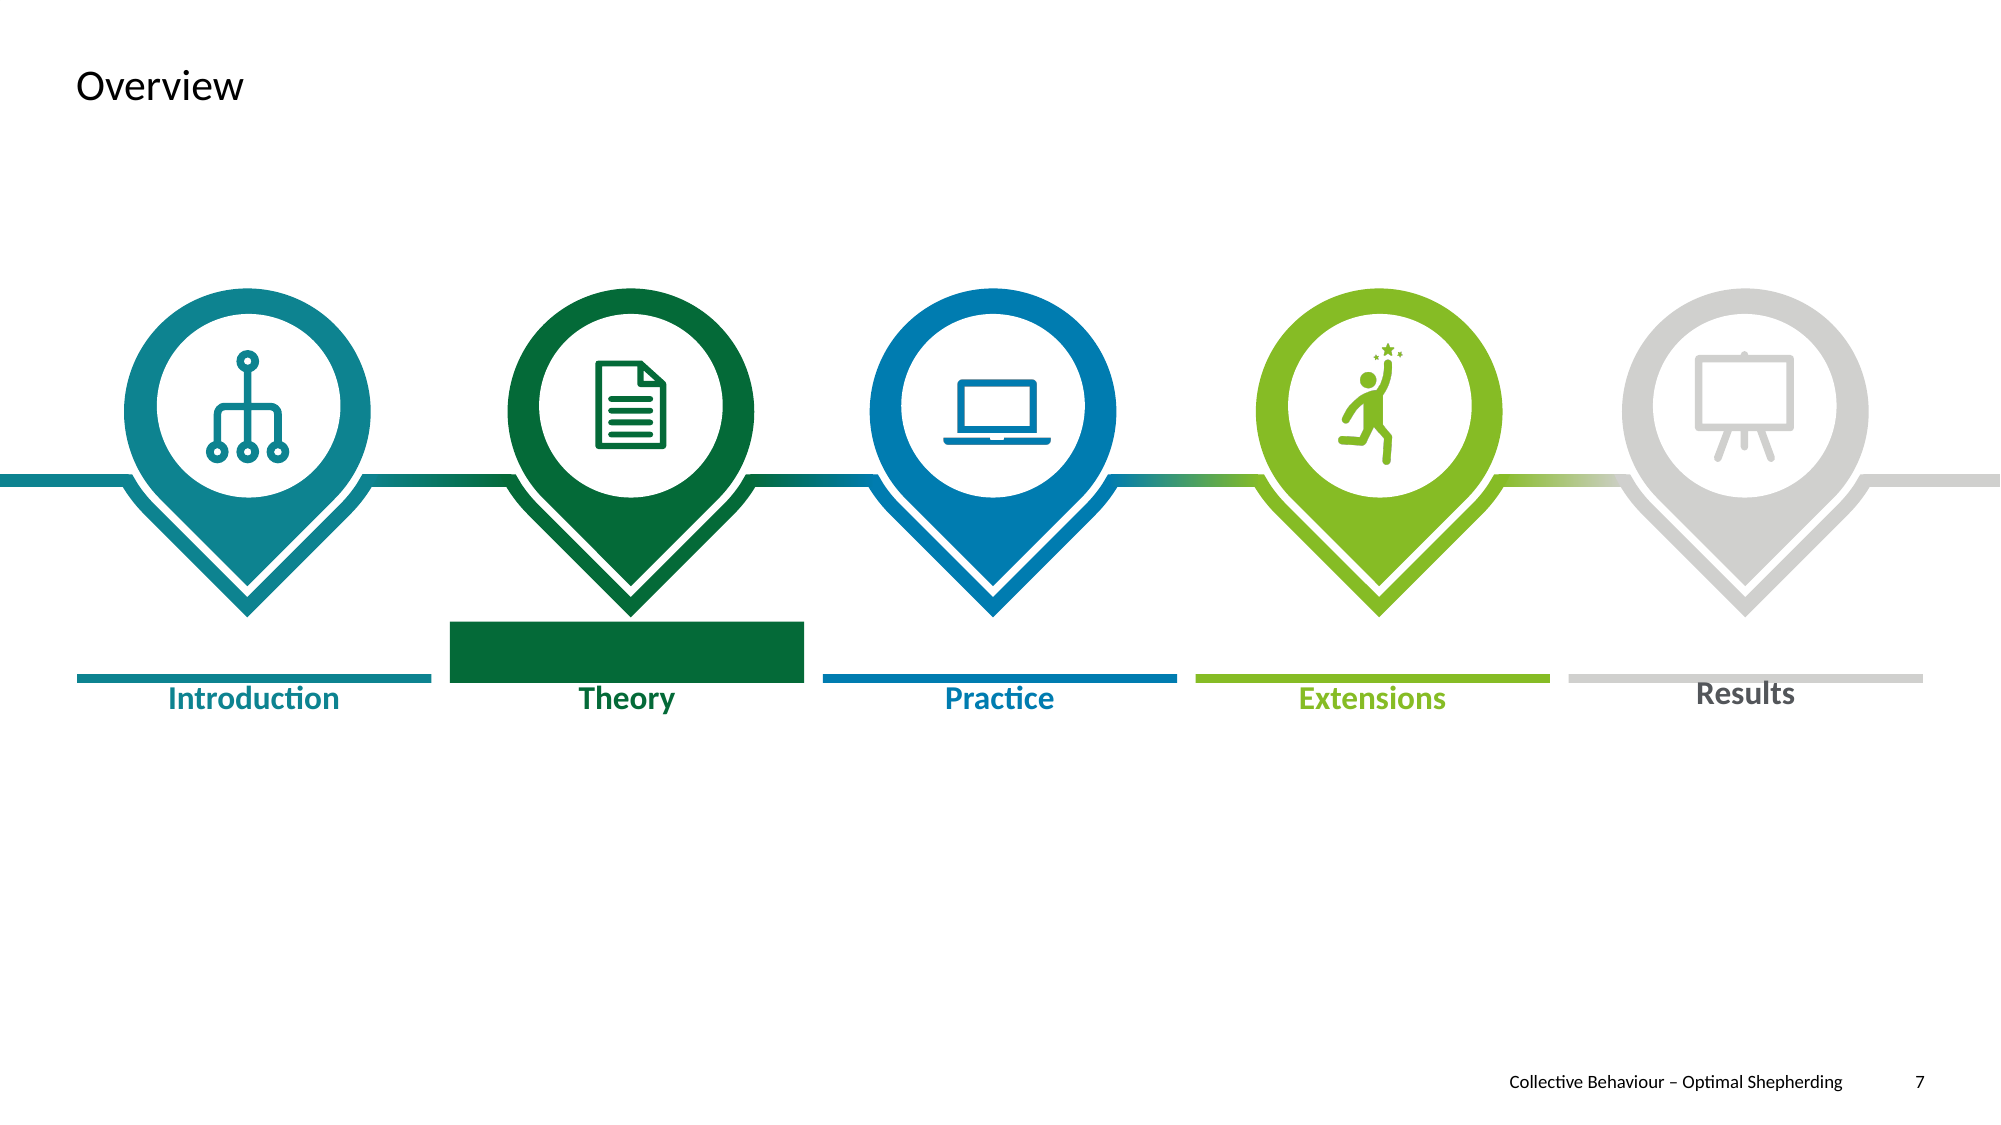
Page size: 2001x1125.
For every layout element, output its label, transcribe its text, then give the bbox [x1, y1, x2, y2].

text_box Practice [822, 523, 1178, 793]
text_box [1129, 474, 1242, 487]
text_box Extensions [1195, 523, 1550, 793]
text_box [1613, 288, 1877, 618]
text_box [750, 474, 856, 487]
text_box Theory [449, 523, 805, 793]
text_box [383, 474, 505, 487]
text_box [1880, 474, 2000, 487]
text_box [1247, 288, 1511, 618]
text_box [507, 288, 755, 587]
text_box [861, 288, 1125, 618]
picture [941, 356, 1053, 468]
text_box Introduction [77, 523, 432, 793]
text_box [0, 474, 110, 487]
picture [1307, 339, 1438, 470]
text_box [1515, 474, 1608, 487]
text_box Results [1568, 523, 1923, 773]
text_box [115, 288, 379, 618]
text_box [499, 474, 756, 618]
text_box [539, 313, 723, 498]
title Overview [76, 56, 1926, 112]
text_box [595, 360, 667, 450]
